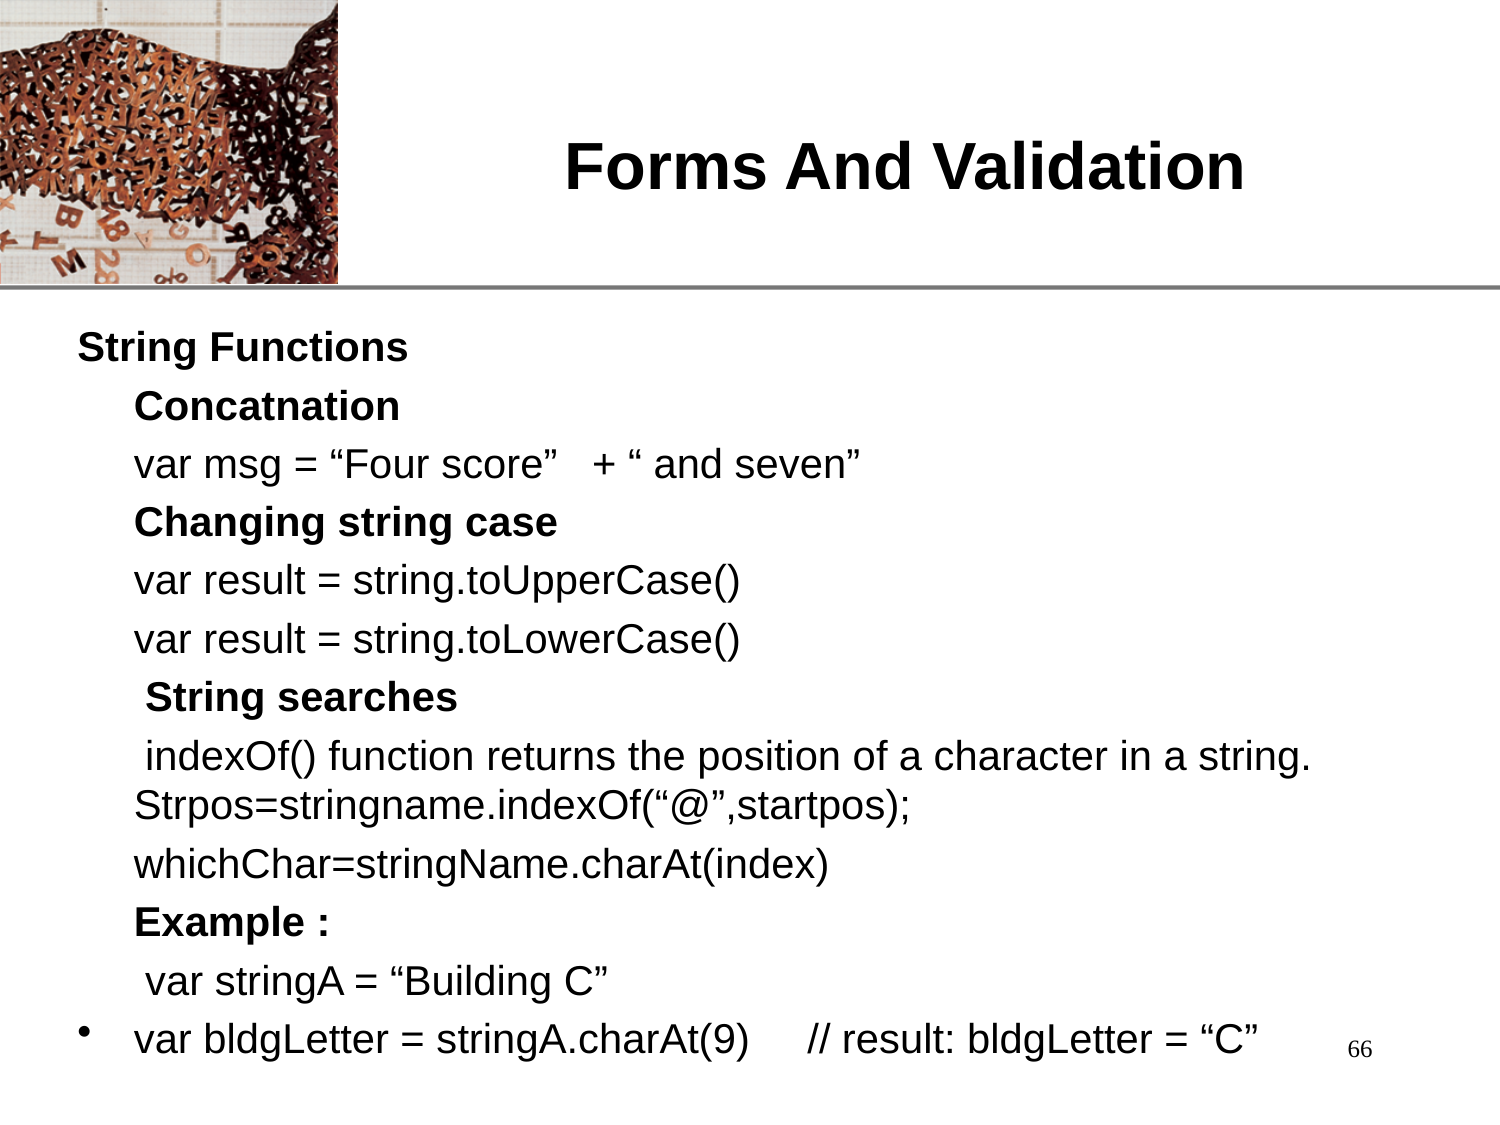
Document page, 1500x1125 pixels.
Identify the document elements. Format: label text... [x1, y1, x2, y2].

list String Functions Concatnation var msg = “Four score” + “ and seven” Changing string case var result = string.toUpperCase() var result = string.toLowerCase() String searches indexOf() function returns the position of a character in a string. Strpos=stringname.indexOf(“@”,startpos); whichChar=stringName.charAt(index) Example : var stringA = “Building C” var bldgLetter = stringA.charAt(9) // result: bldgLetter = “C” [62, 287, 1438, 1125]
picture [0, 0, 338, 284]
title Forms And Validation [337, 62, 1476, 263]
